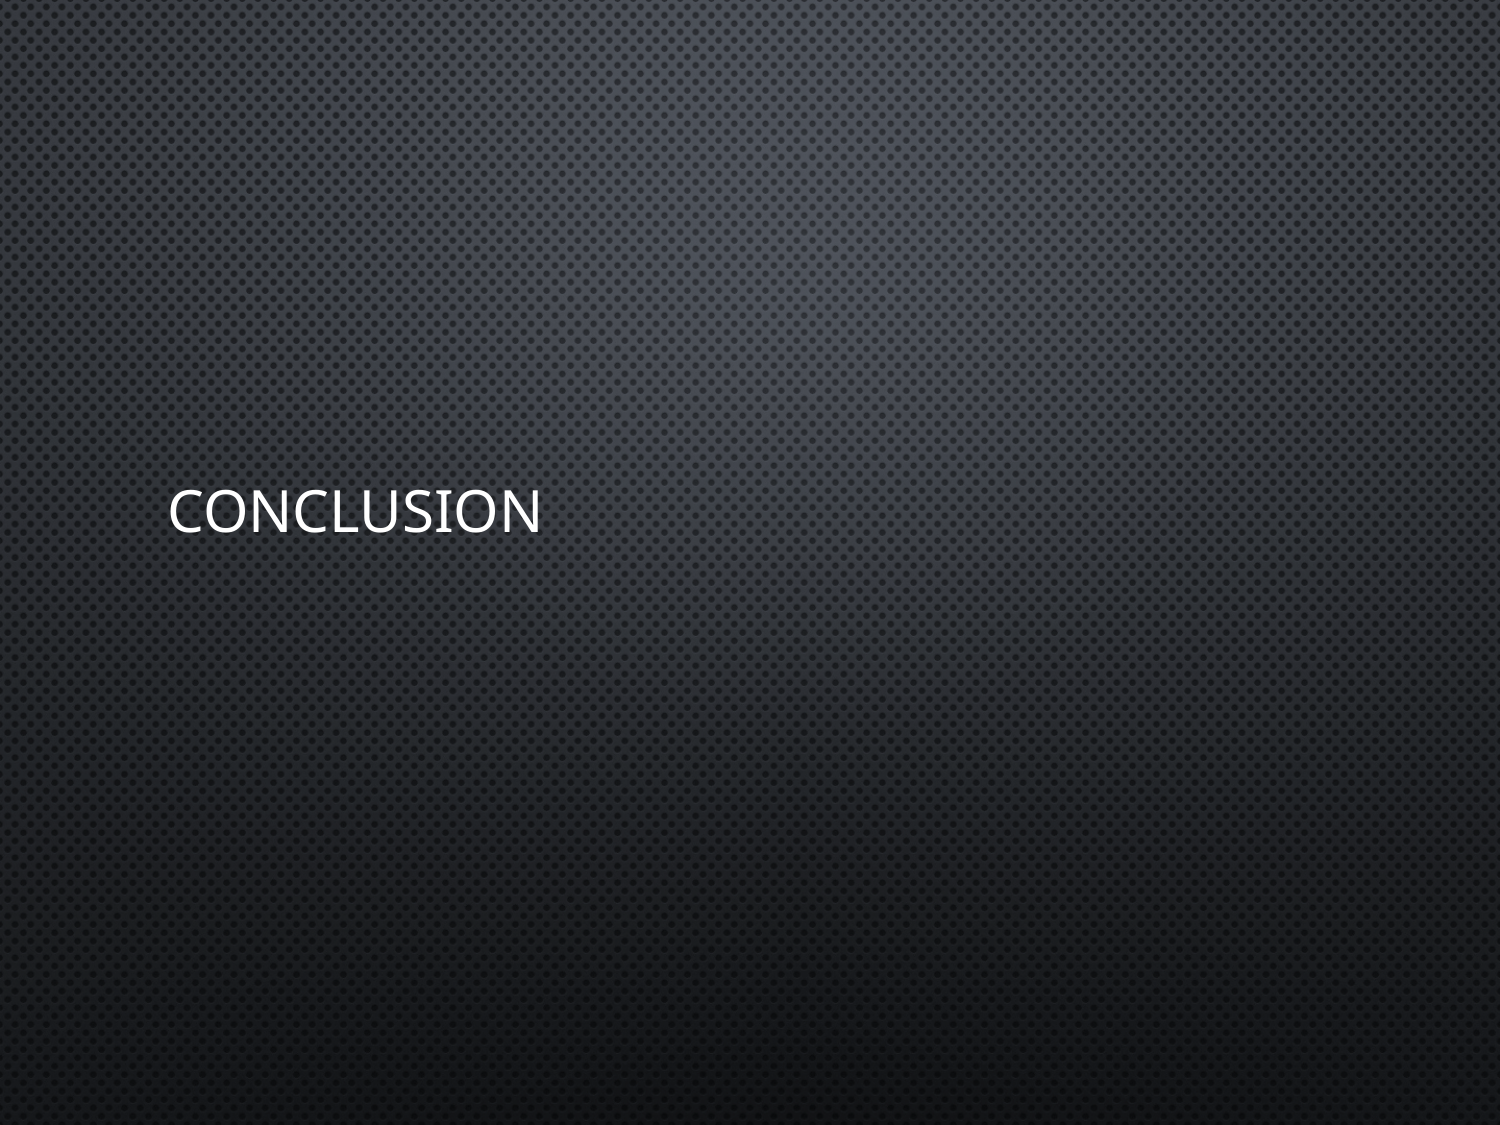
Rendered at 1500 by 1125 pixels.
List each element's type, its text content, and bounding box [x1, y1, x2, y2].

title Conclusion [152, 252, 1385, 552]
